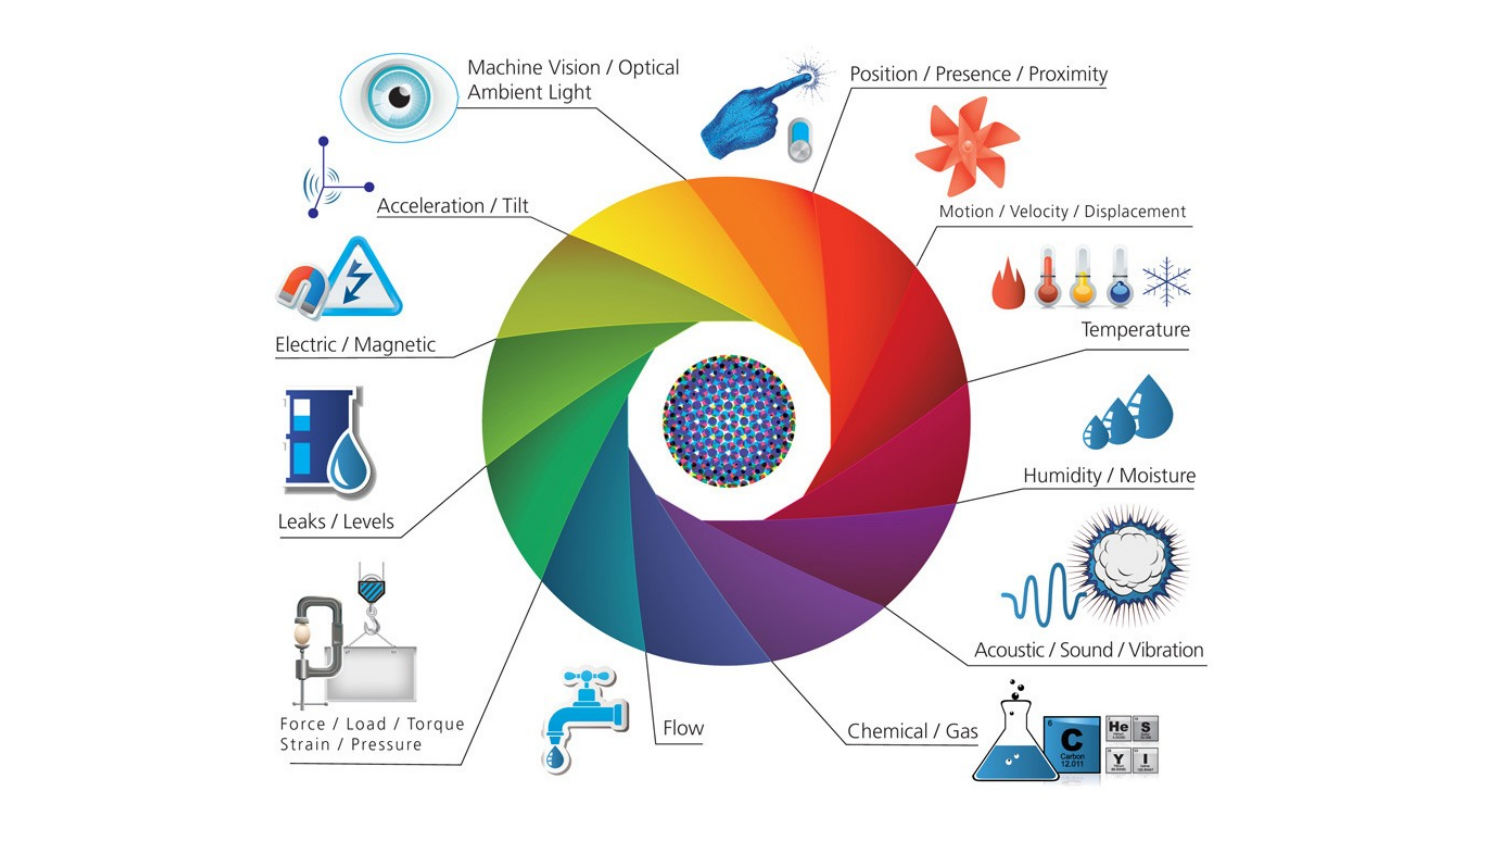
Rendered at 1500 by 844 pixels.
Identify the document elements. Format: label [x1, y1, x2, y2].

picture [248, 16, 1226, 828]
